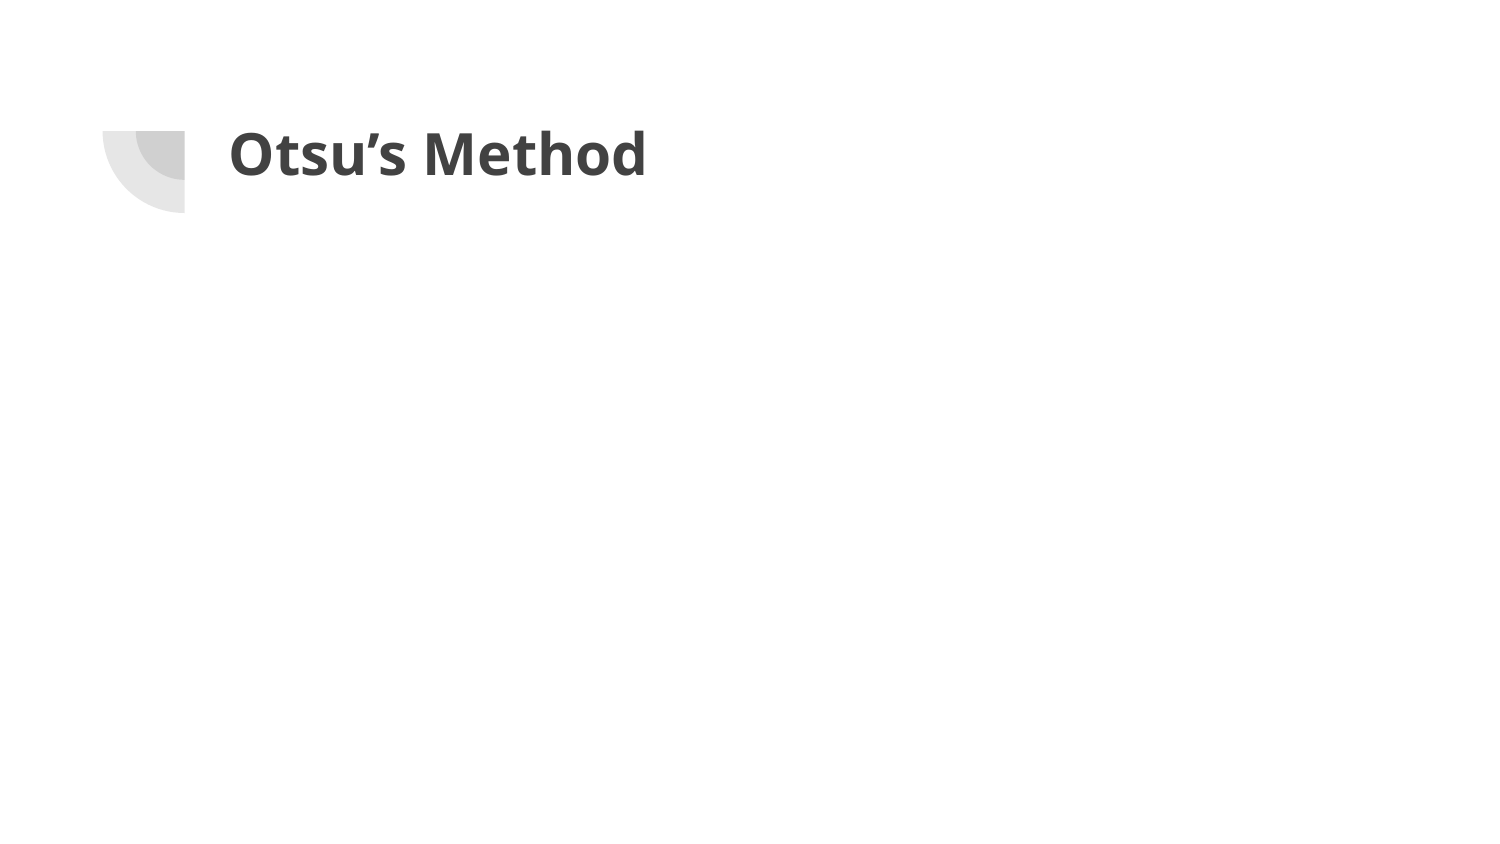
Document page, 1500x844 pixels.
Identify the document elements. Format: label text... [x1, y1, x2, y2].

title Otsu’s Method [213, 98, 1368, 263]
